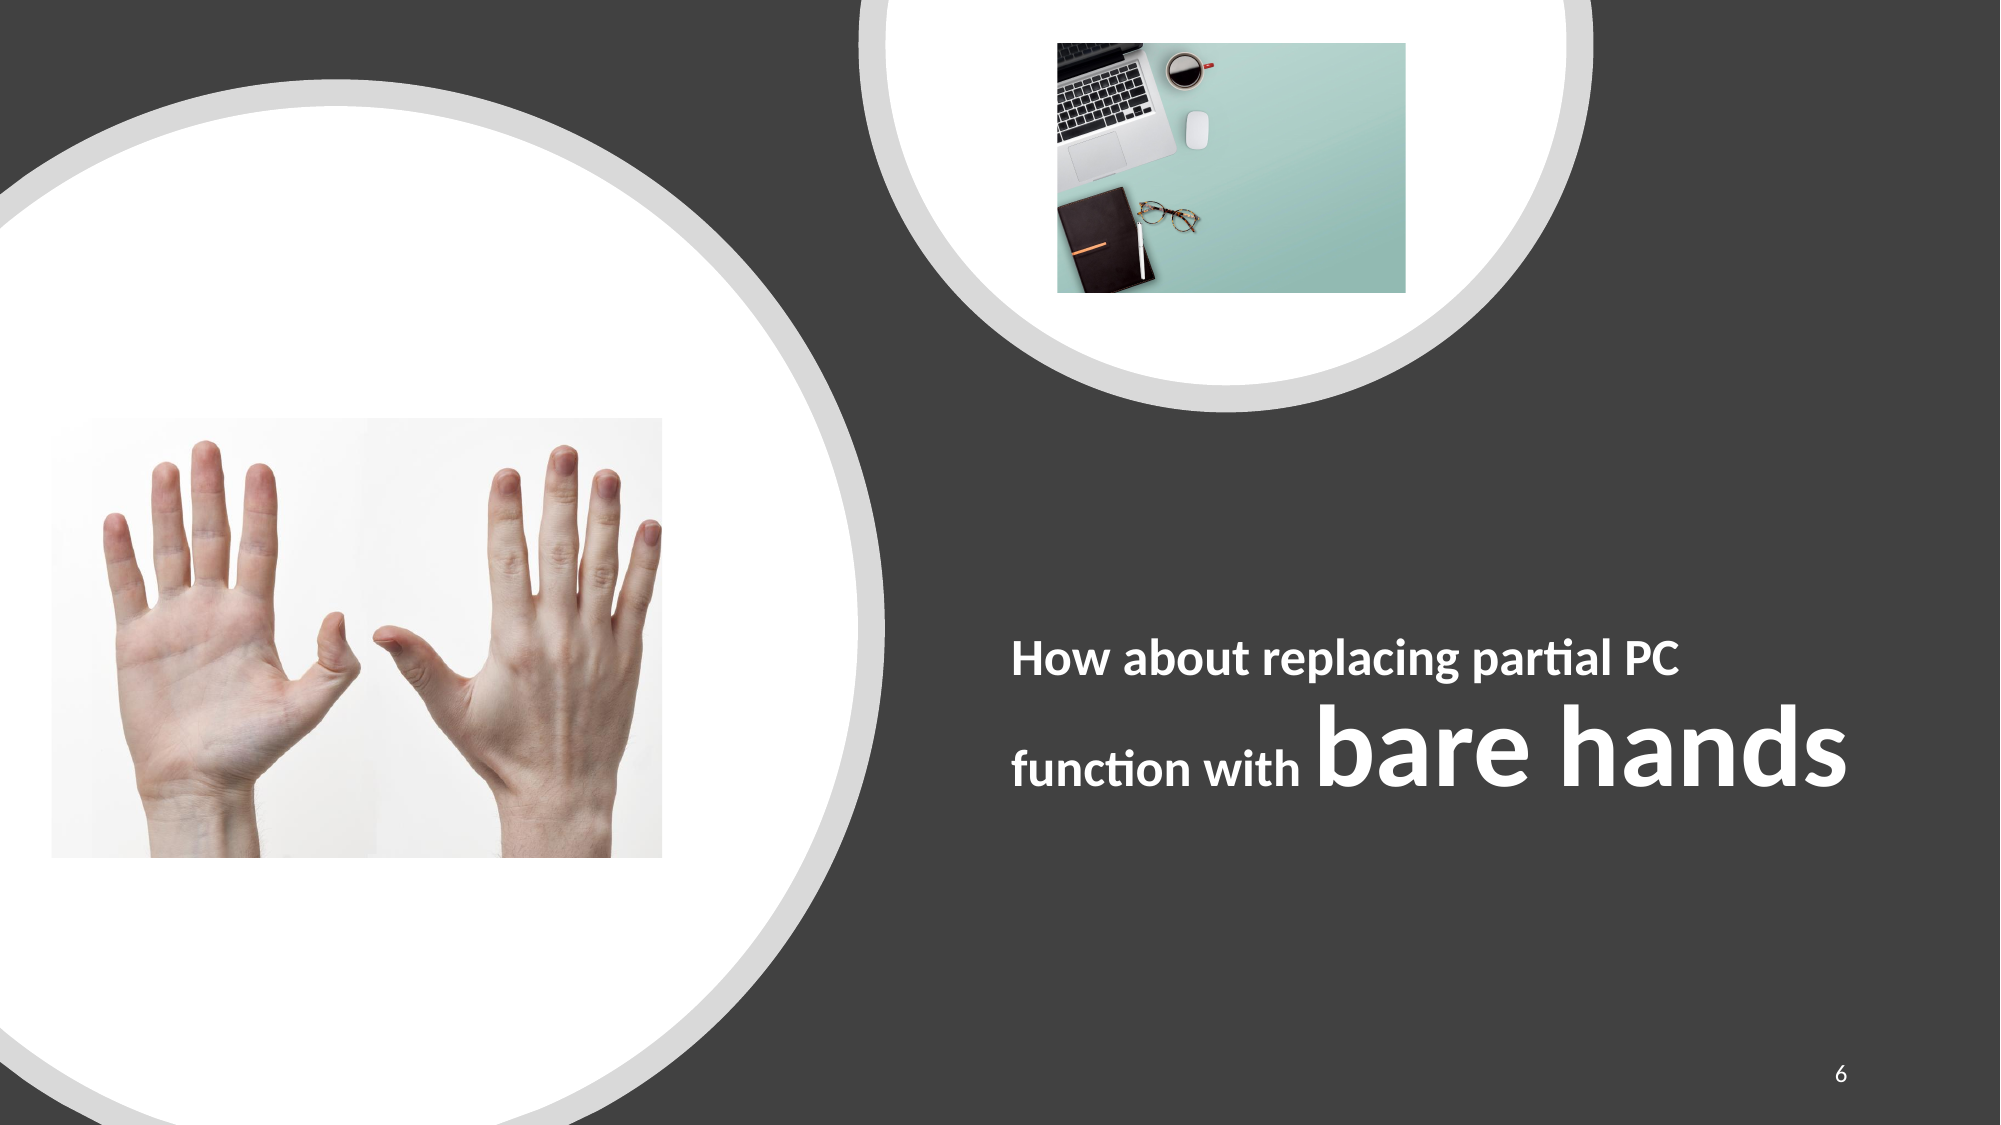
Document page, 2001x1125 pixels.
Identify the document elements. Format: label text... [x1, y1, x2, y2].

slide_number ‹#› [1412, 1042, 1863, 1103]
text_box [858, 0, 1594, 413]
picture [1057, 43, 1406, 293]
title How about replacing partial PC function with bare hands [996, 622, 1869, 938]
picture [51, 418, 663, 858]
text_box [0, 79, 885, 1125]
text_box [885, 0, 1567, 386]
text_box [0, 106, 858, 1125]
